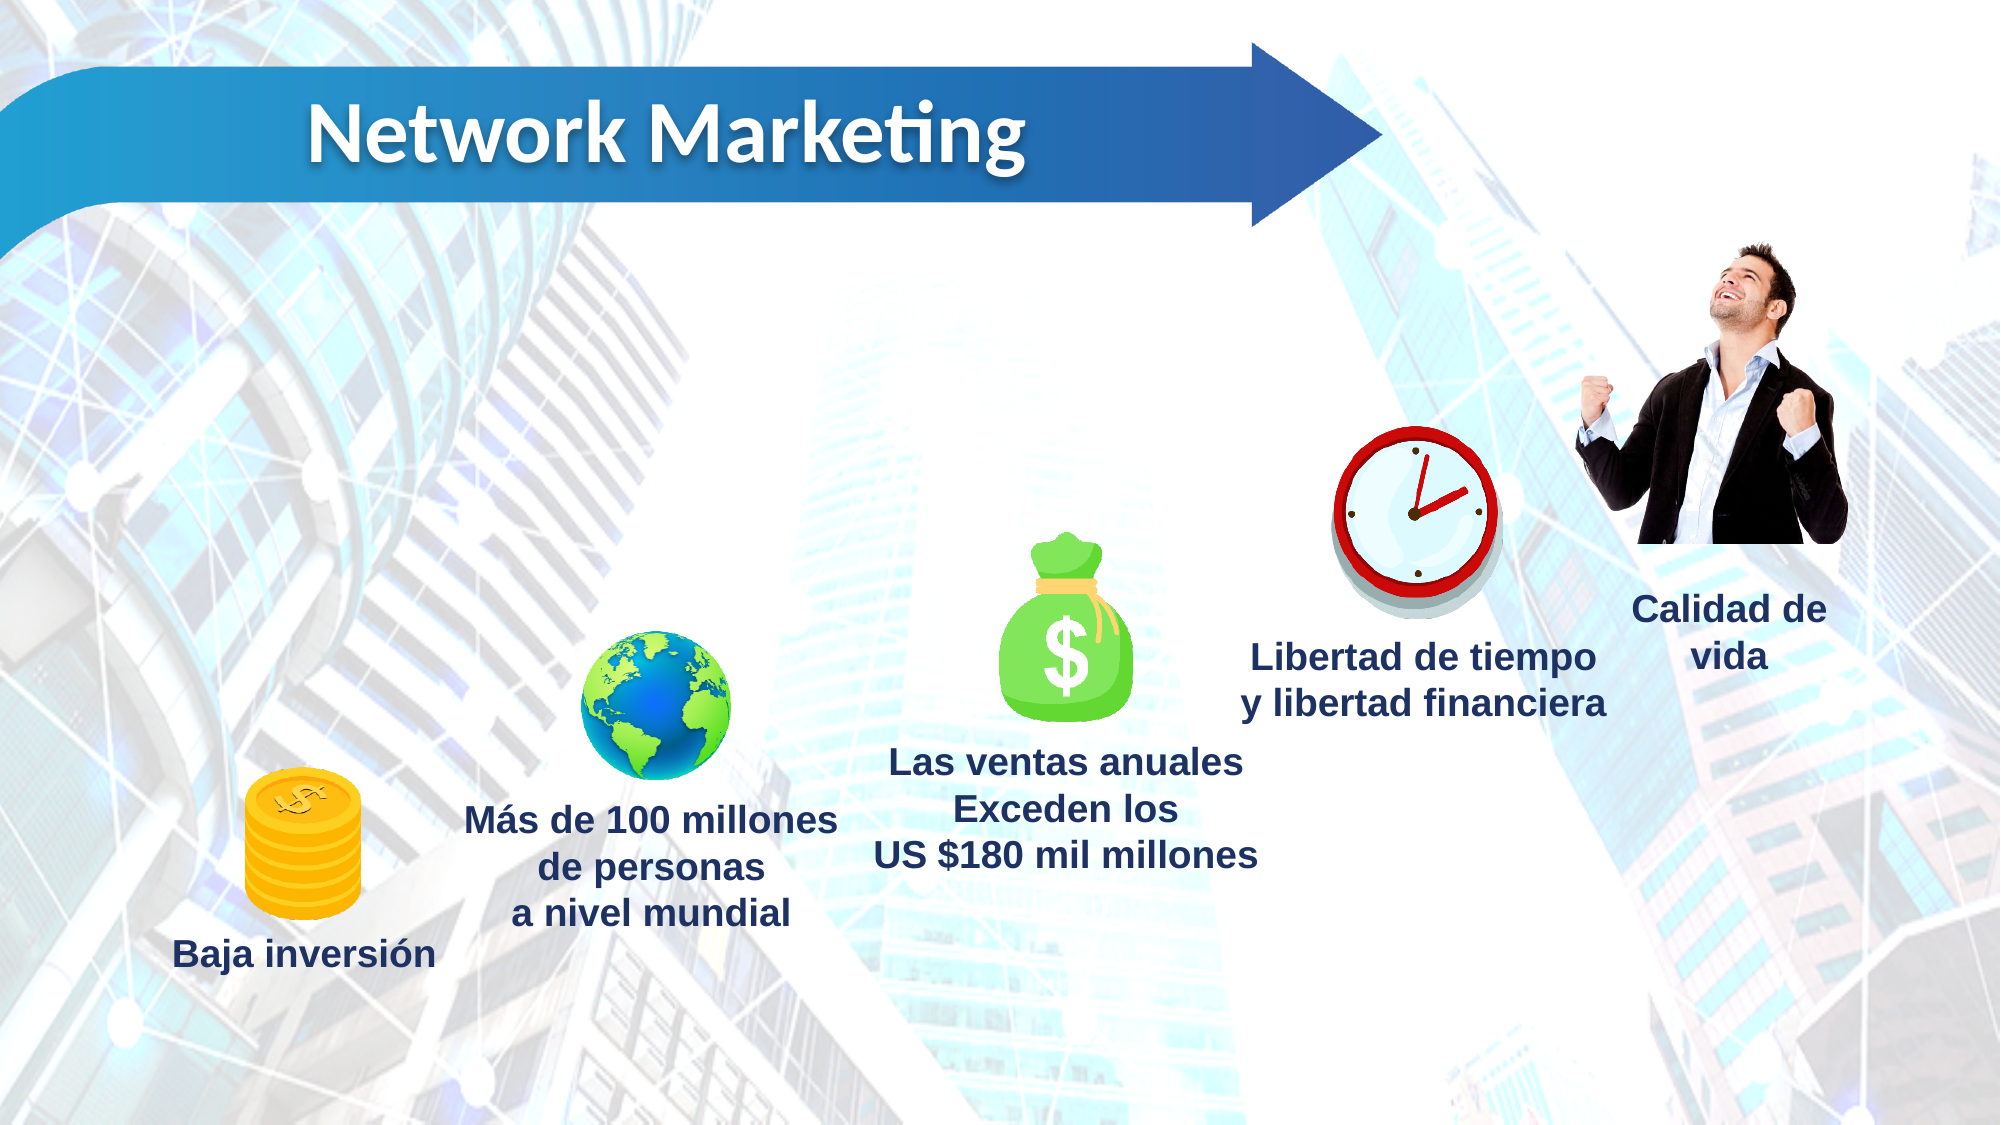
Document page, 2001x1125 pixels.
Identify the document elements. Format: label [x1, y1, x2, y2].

text_box [186, 767, 422, 973]
text_box [1219, 426, 1627, 739]
picture [0, 0, 2000, 1125]
text_box [489, 631, 814, 915]
text_box [899, 532, 1233, 857]
